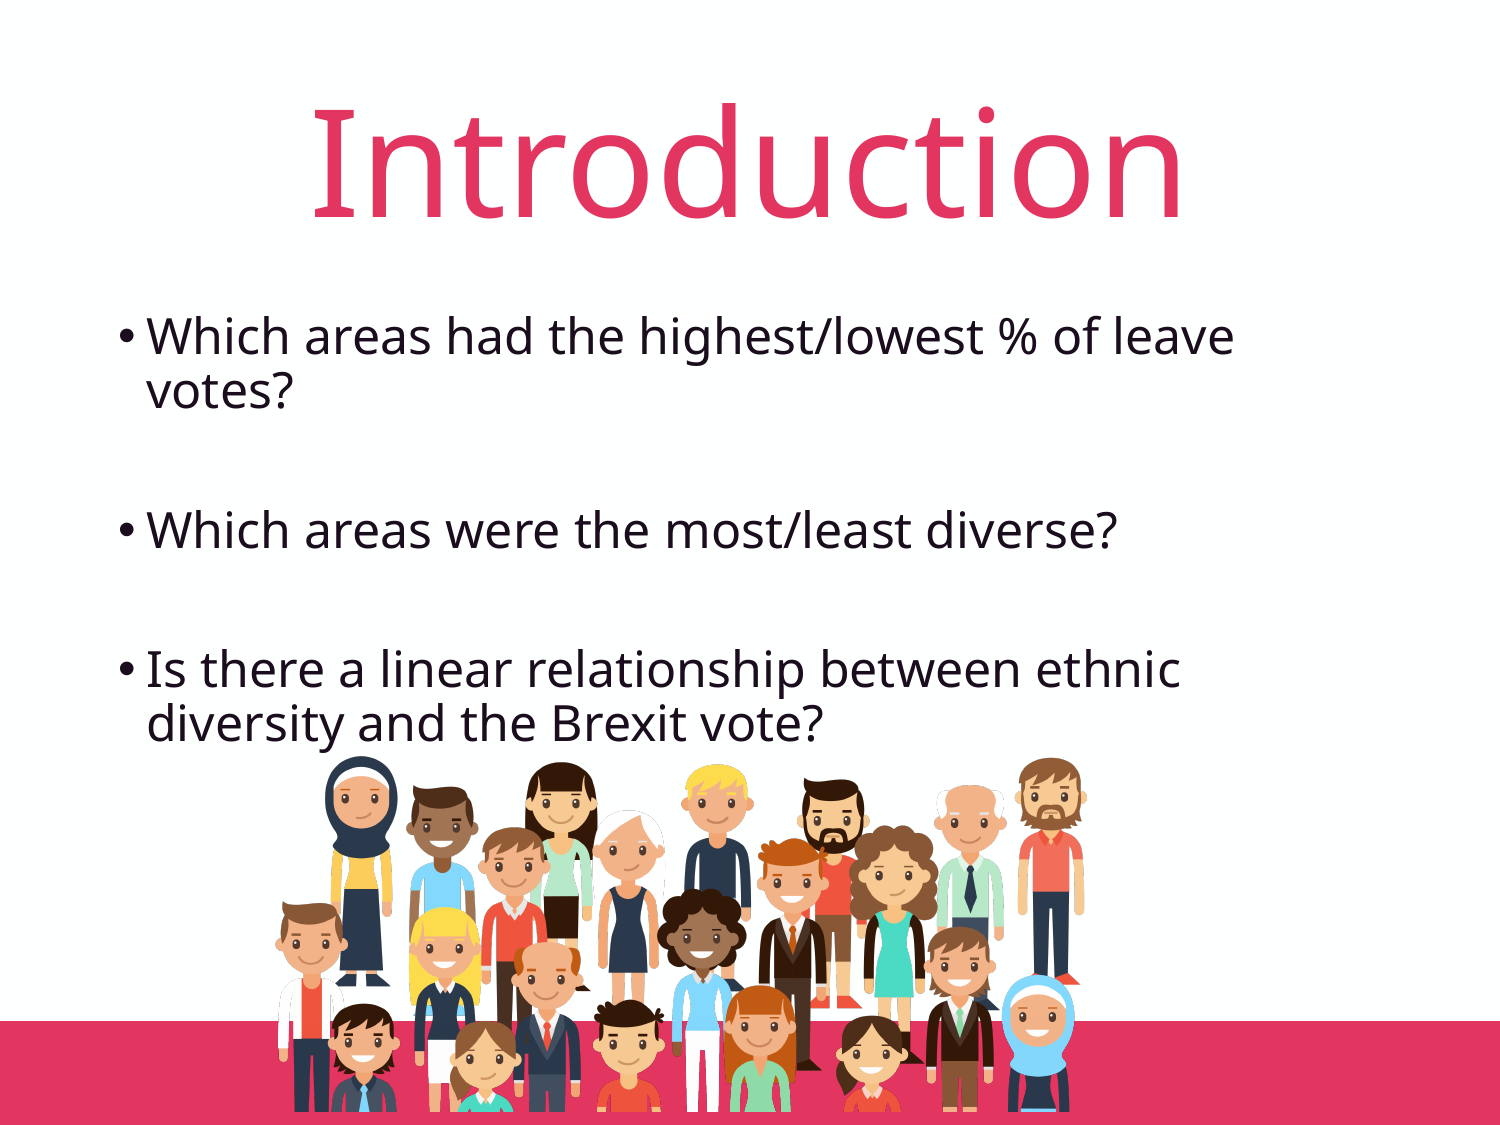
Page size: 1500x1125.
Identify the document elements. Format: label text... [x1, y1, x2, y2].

title Introduction [103, 59, 1397, 278]
picture [275, 756, 1087, 1112]
list Which areas had the highest/lowest % of leave votes? Which areas were the most/least diverse? Is there a linear relationship between ethnic diversity and the Brexit vote? [103, 304, 1397, 1000]
